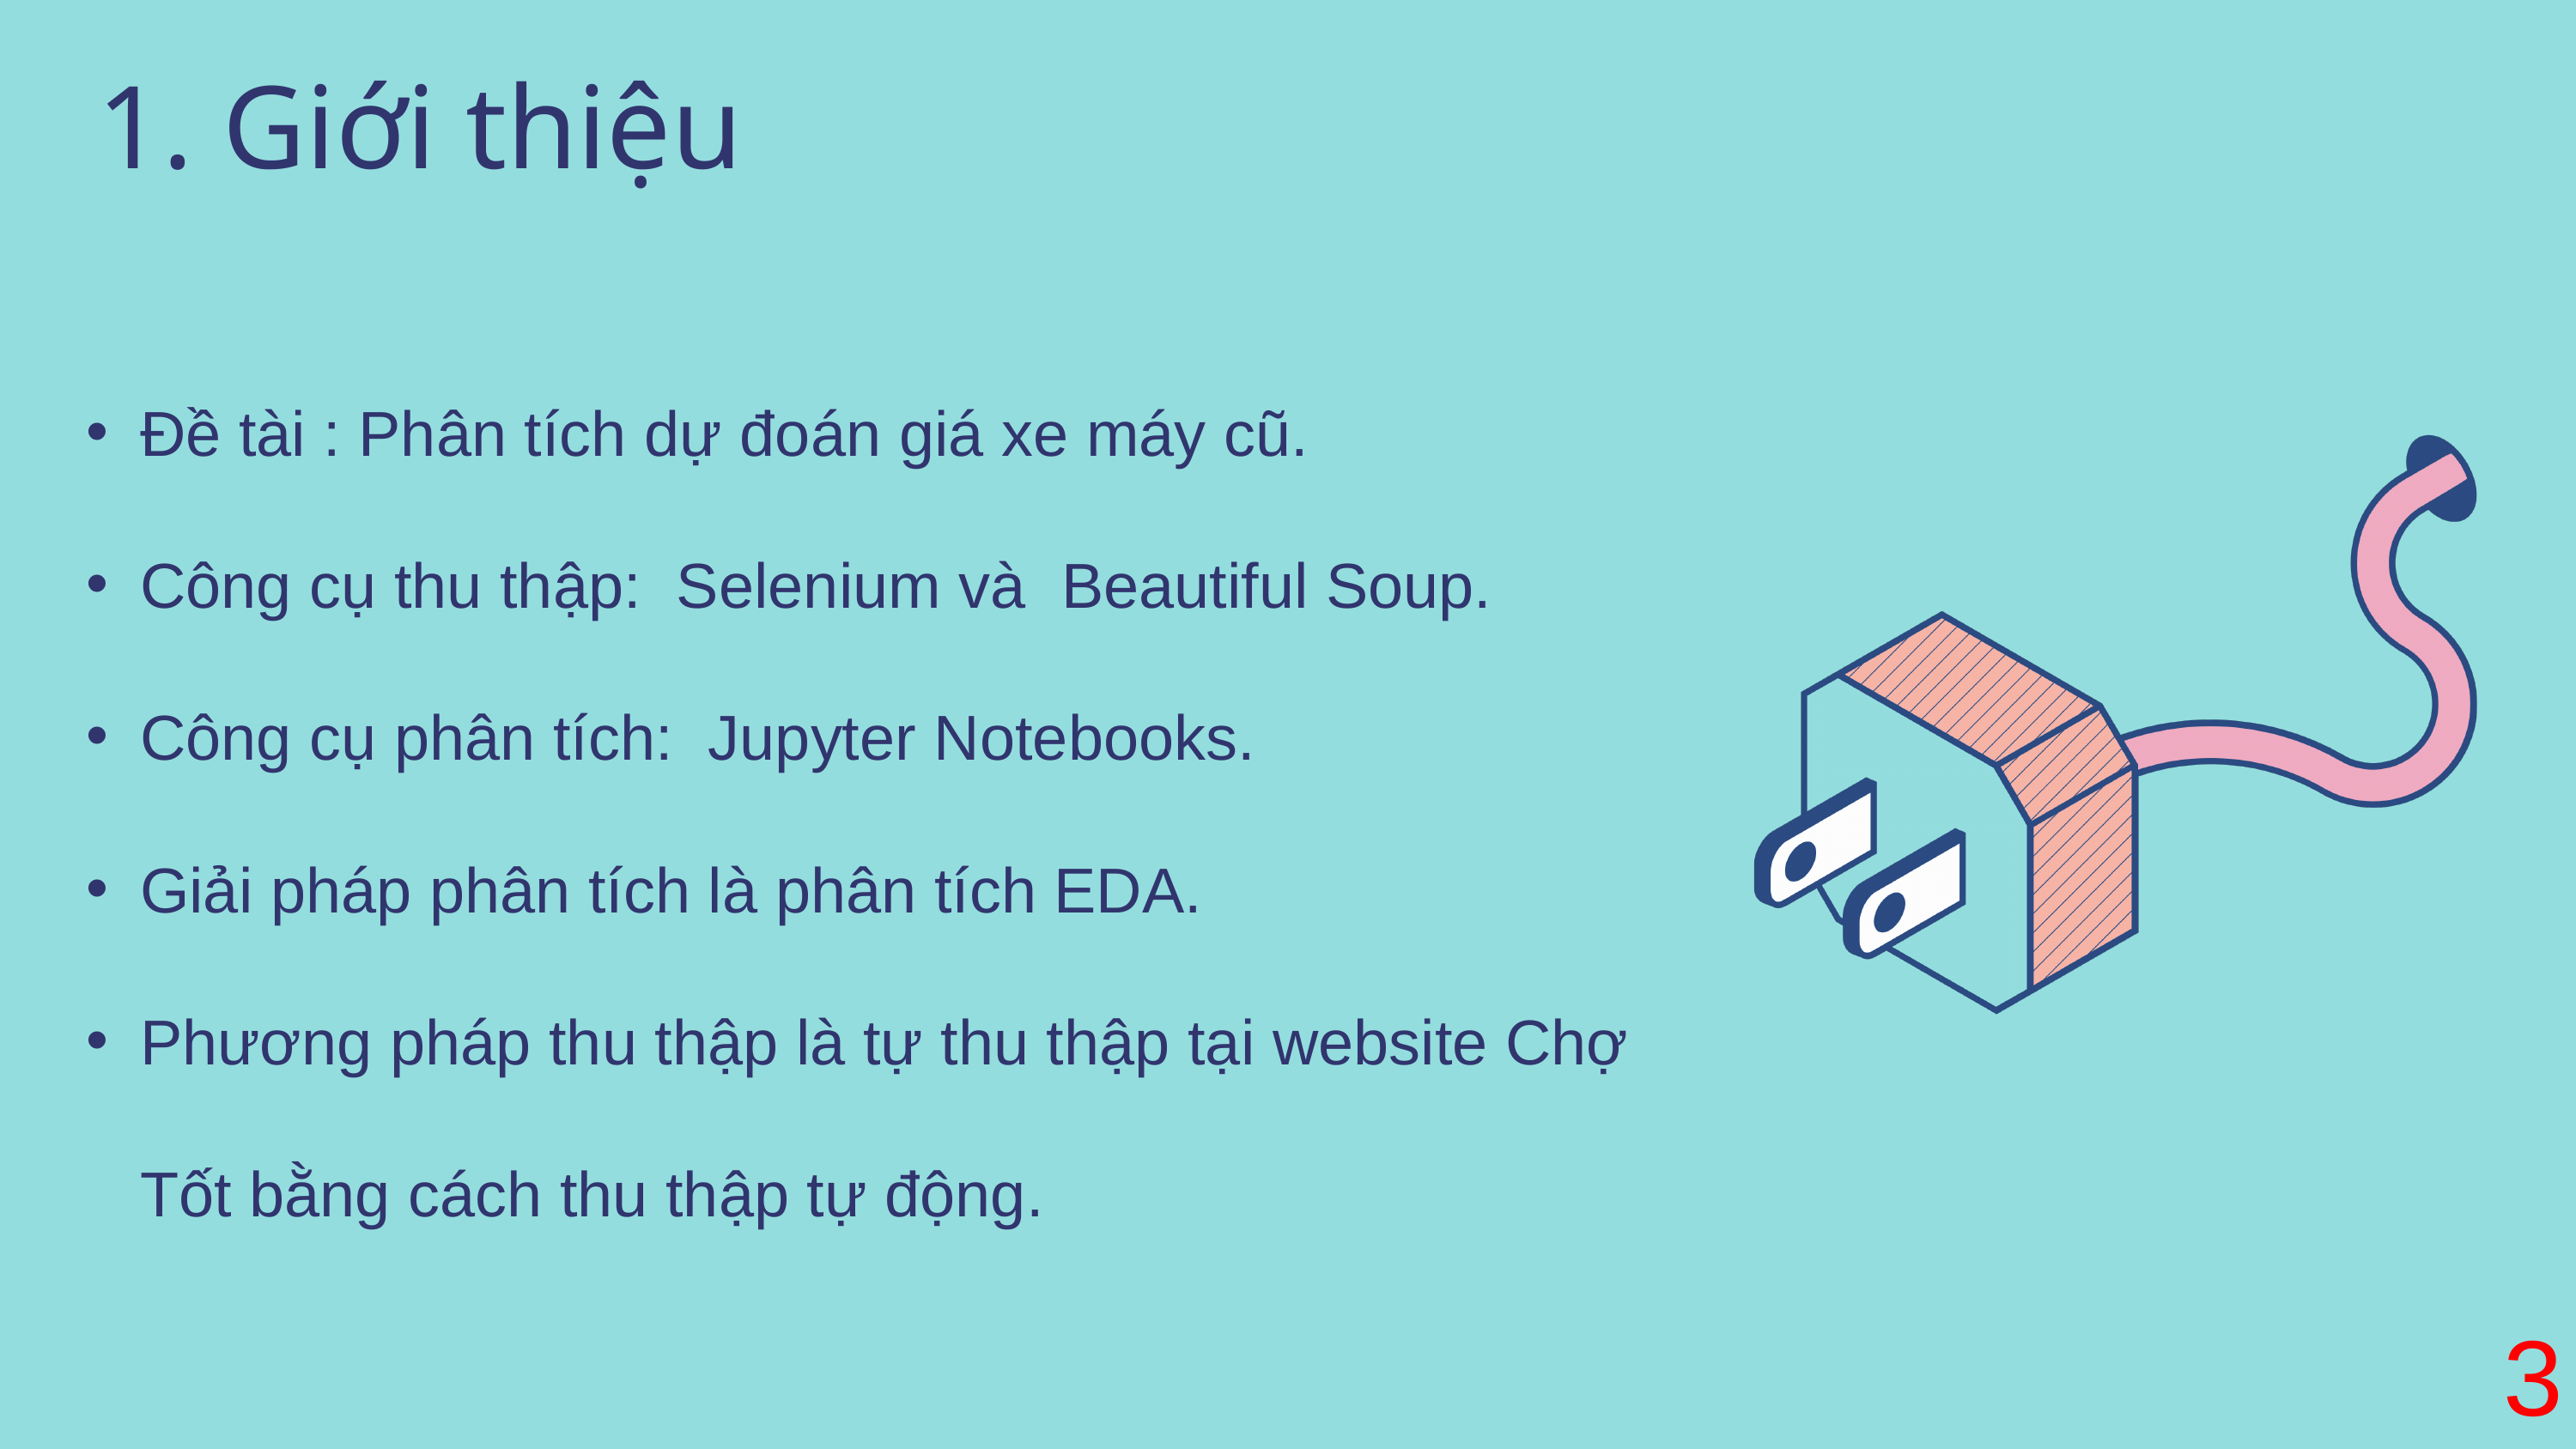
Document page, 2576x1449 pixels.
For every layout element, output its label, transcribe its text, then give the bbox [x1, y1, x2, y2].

text_box 1. Giới thiệu [0, 70, 1376, 191]
text_box Đề tài : Phân tích dự đoán giá xe máy cũ. Công cụ thu thập: Selenium và Beautiful Soup. Công cụ phân tích: Jupyter Notebooks. Giải pháp phân tích là phân tích EDA. Phương pháp thu thập là tự thu thập tại website Chợ Tốt bằng cách thu thập tự động. [32, 316, 1678, 1230]
text_box 3 [2490, 1302, 2576, 1444]
text_box [1753, 434, 2477, 1015]
